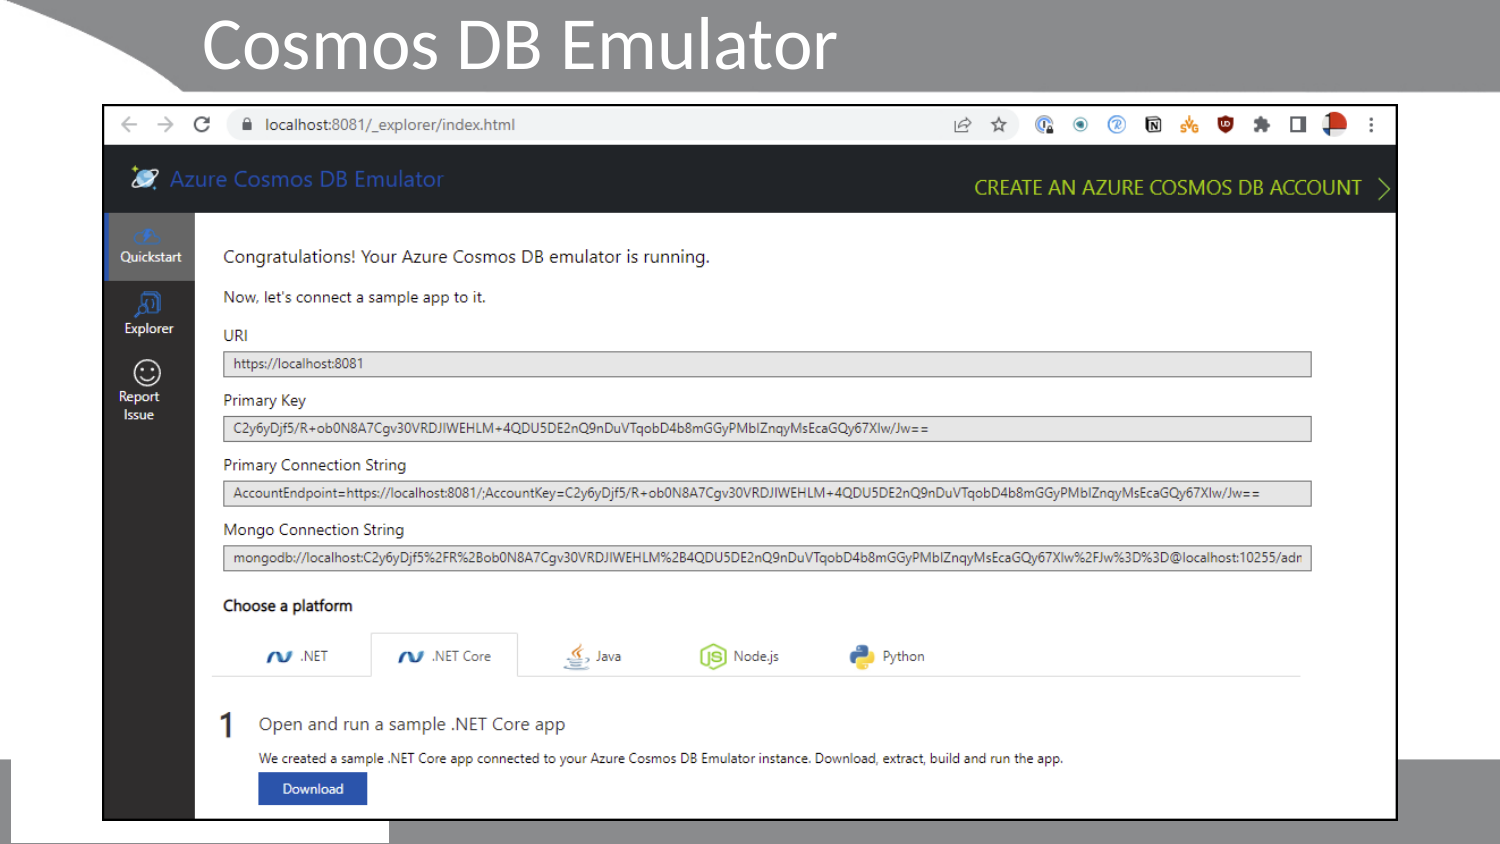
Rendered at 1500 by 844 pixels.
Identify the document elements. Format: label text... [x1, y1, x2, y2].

title Cosmos DB Emulator [187, 0, 1426, 79]
picture [0, 0, 1500, 844]
